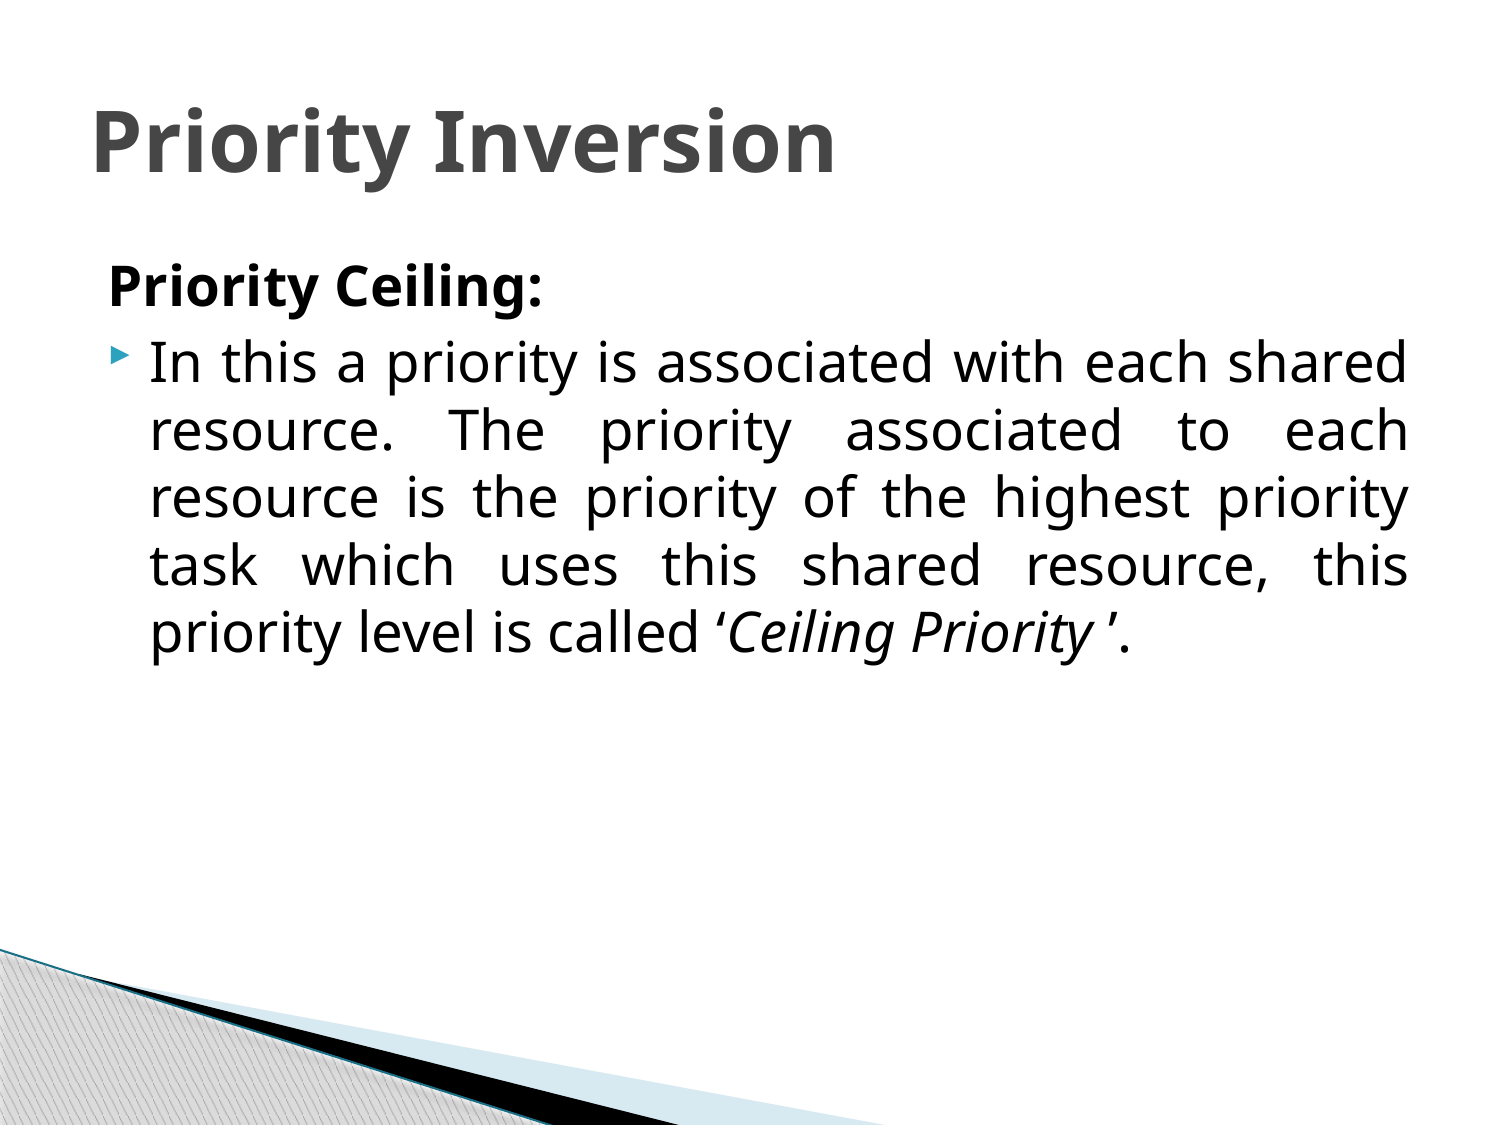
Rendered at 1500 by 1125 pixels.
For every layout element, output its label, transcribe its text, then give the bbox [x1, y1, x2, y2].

title Priority Inversion [75, 45, 1425, 233]
list Priority Ceiling: In this a priority is associated with each shared resource. The priority associated to each resource is the priority of the highest priority task which uses this shared resource, this priority level is called ‘Ceiling Priority ’. [75, 243, 1425, 986]
